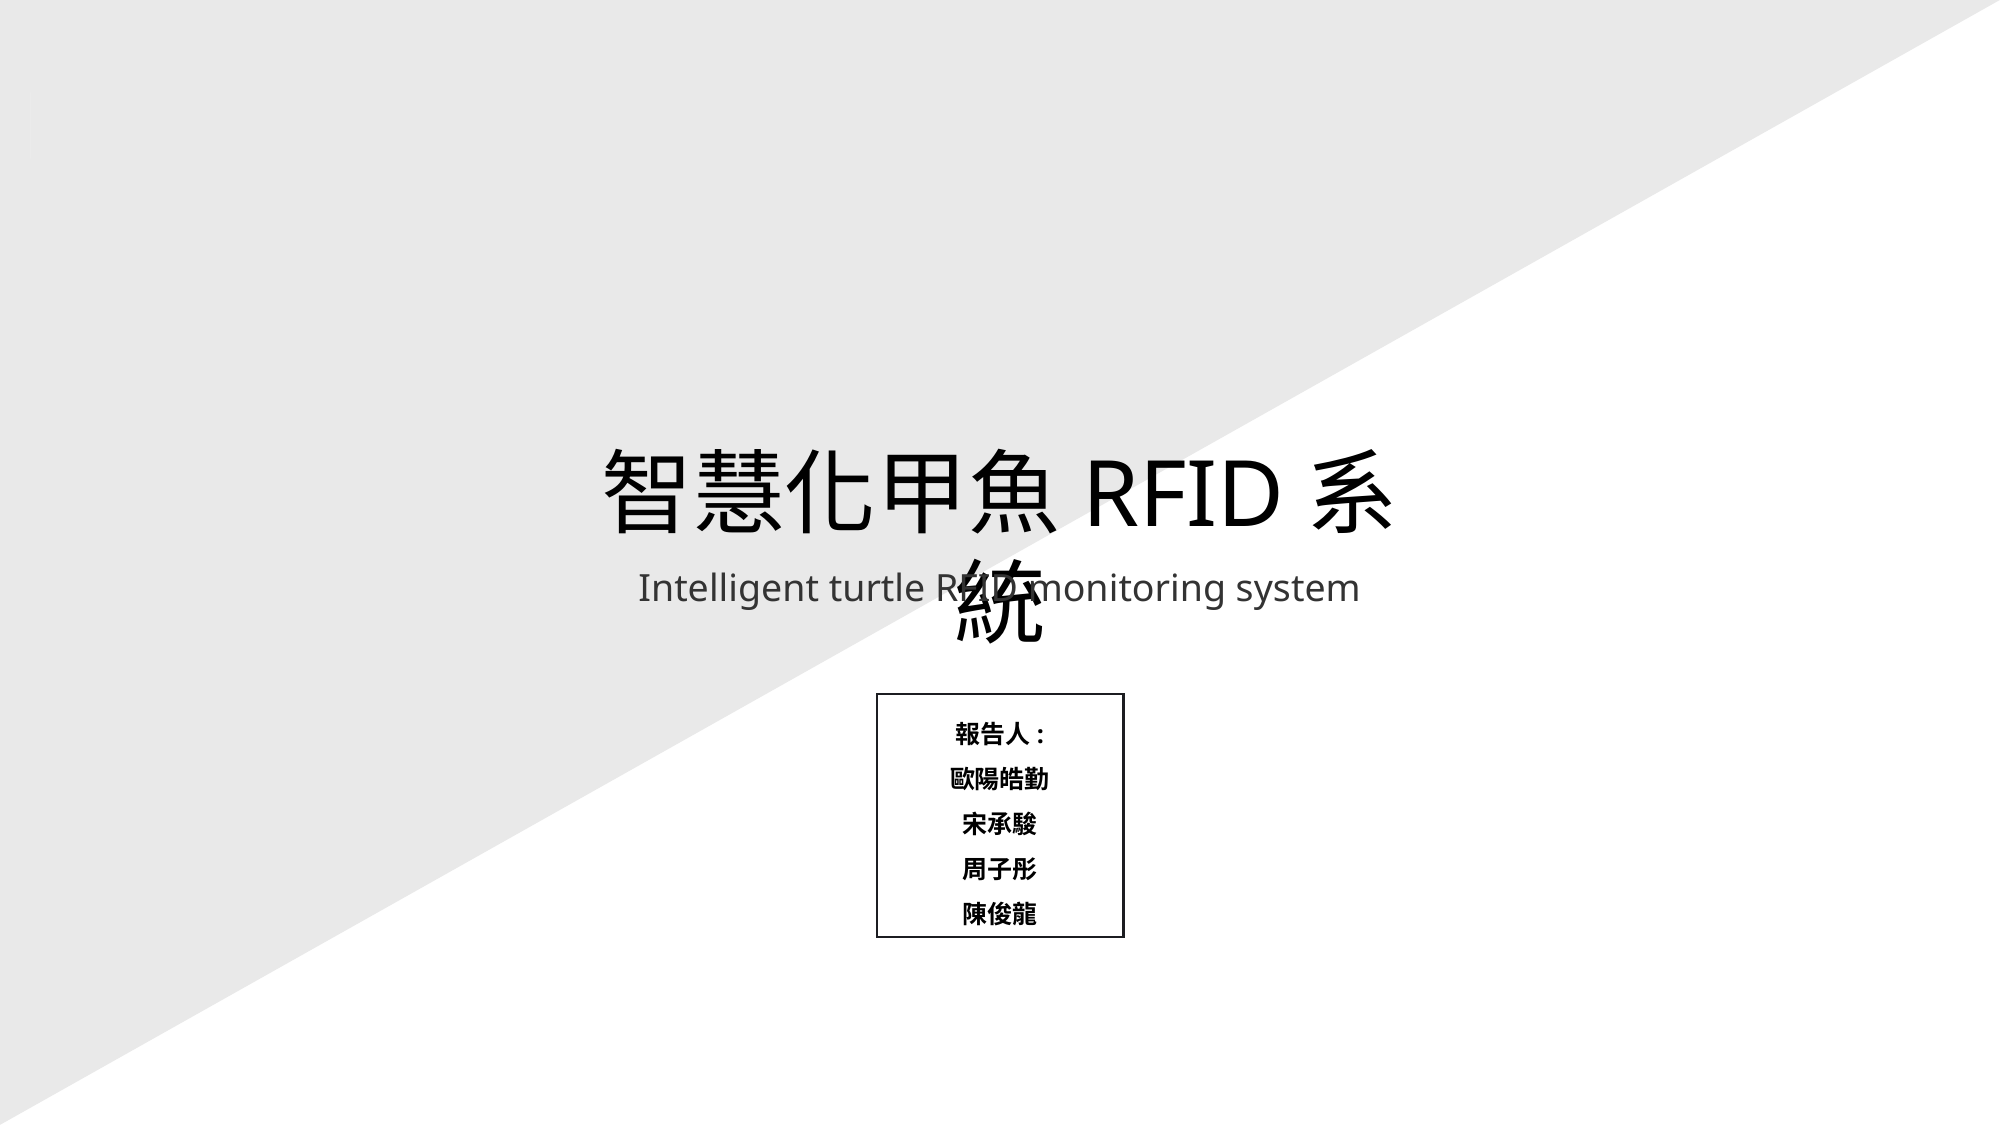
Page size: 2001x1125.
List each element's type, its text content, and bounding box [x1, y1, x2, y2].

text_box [866, 694, 1134, 938]
text_box 智慧化甲魚RFID系統 [564, 427, 1436, 663]
text_box Intelligent turtle RFID monitoring system [623, 556, 1377, 617]
text_box [0, 0, 2000, 1125]
